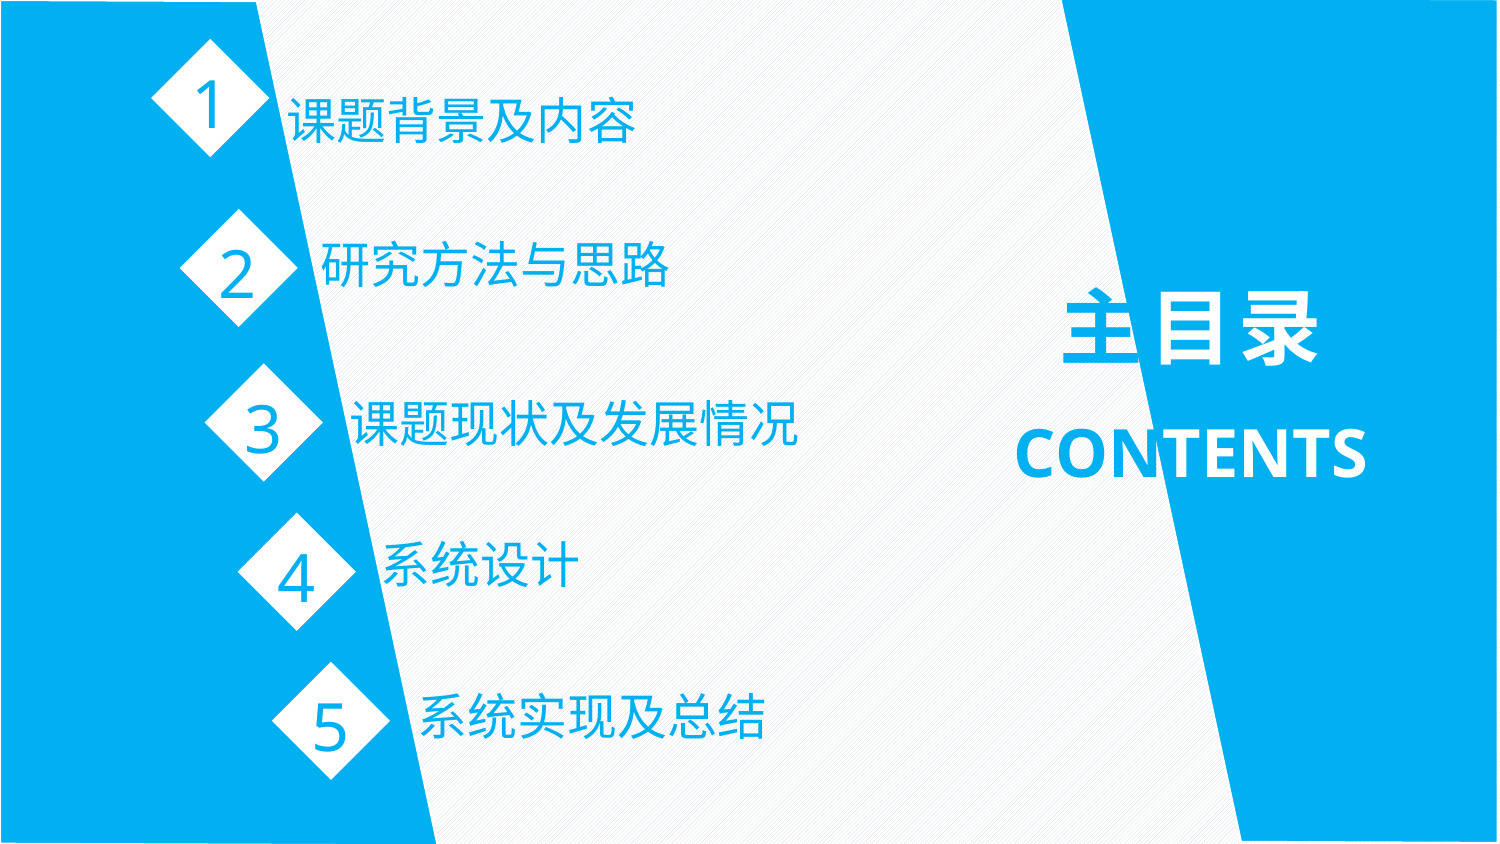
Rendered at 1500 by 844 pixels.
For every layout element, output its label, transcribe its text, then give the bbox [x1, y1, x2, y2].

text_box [179, 208, 298, 327]
text_box 系统实现及总结 [402, 677, 783, 753]
text_box 主目录 [1045, 267, 1338, 383]
text_box 系统设计 [365, 526, 596, 602]
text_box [151, 38, 270, 158]
text_box [0, 0, 439, 844]
text_box 课题现状及发展情况 [334, 385, 815, 460]
text_box [1059, 0, 1499, 844]
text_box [204, 363, 323, 482]
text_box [237, 512, 356, 631]
text_box 研究方法与思路 [305, 226, 826, 302]
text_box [271, 661, 390, 780]
text_box 课题背景及内容 [271, 82, 720, 158]
text_box CONTENTS [998, 403, 1384, 499]
